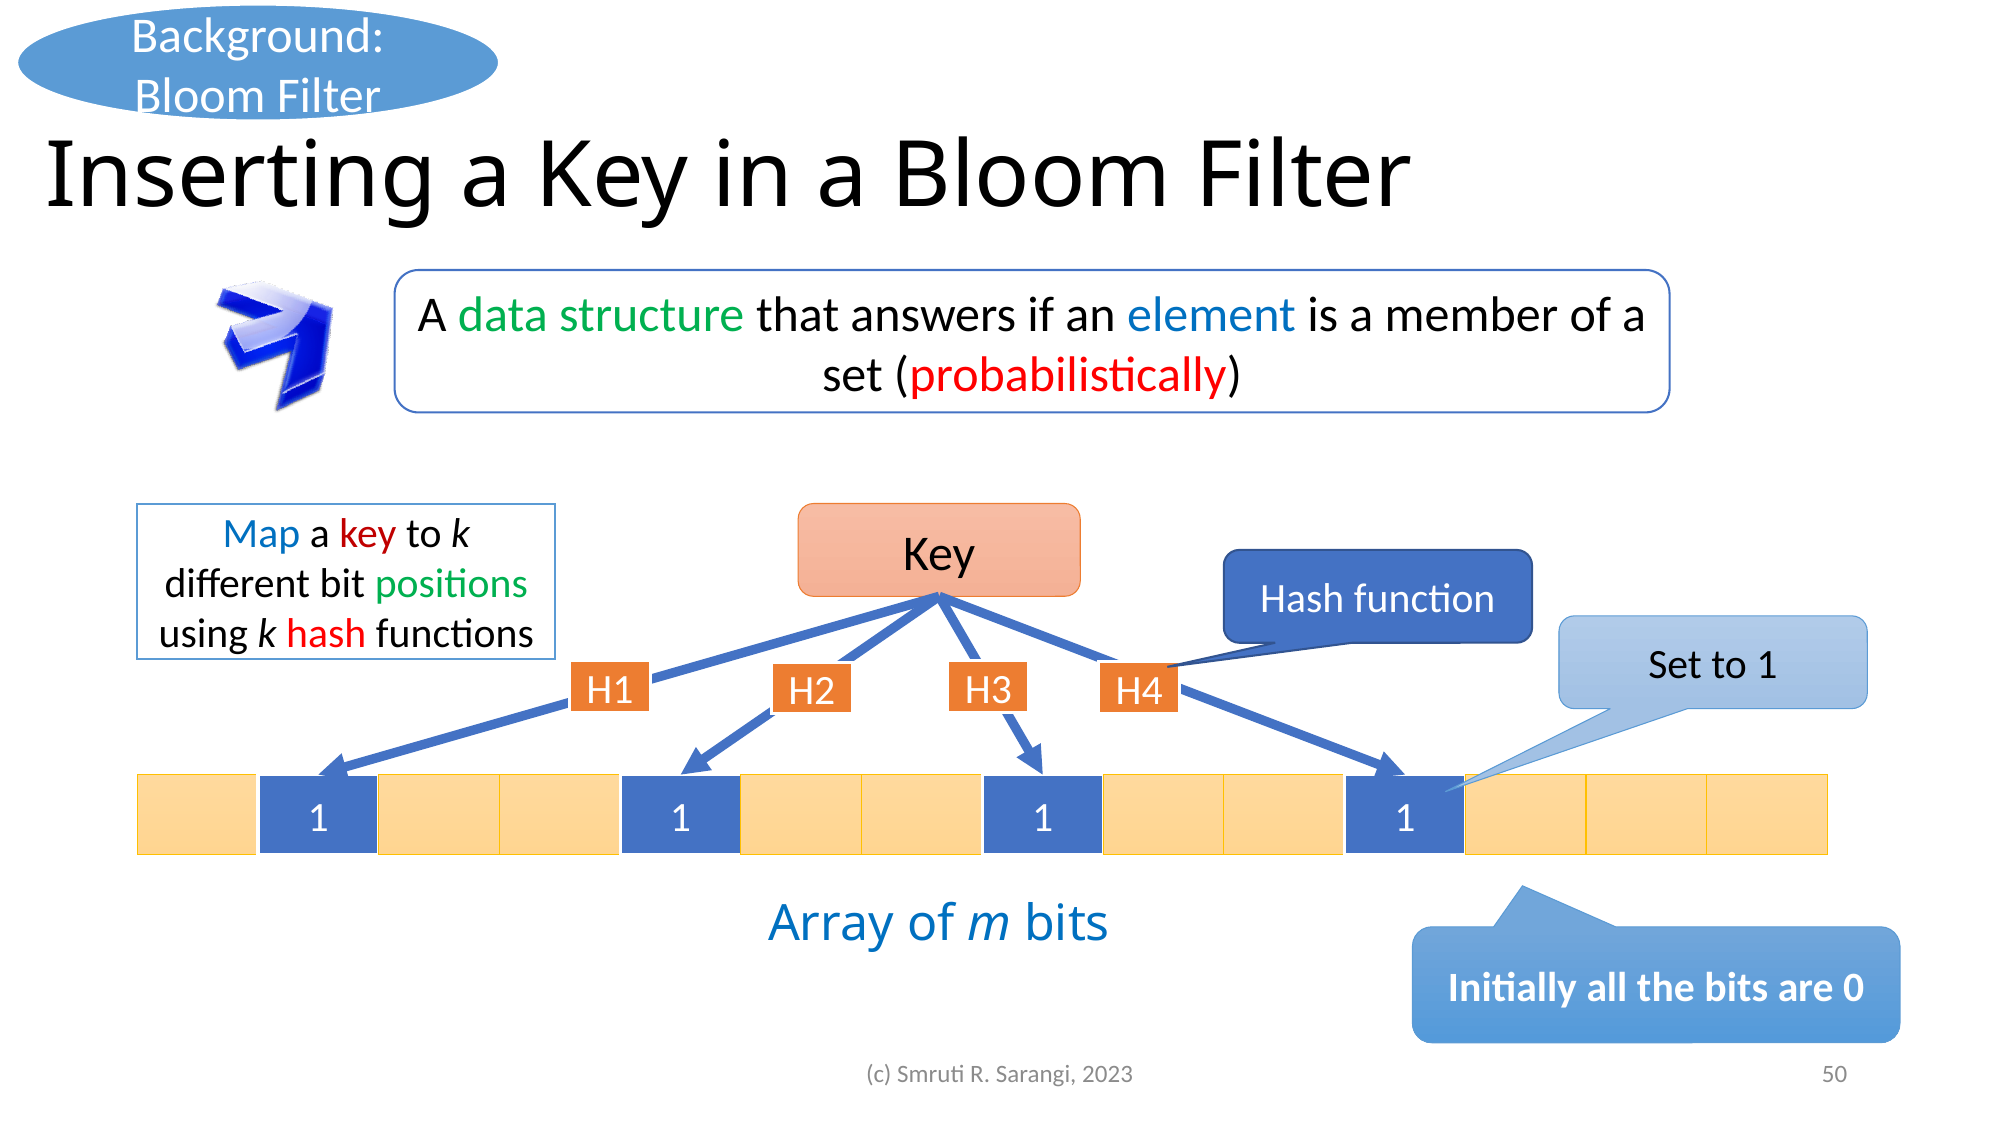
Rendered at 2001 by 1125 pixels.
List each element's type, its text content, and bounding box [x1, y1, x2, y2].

slide_number 50 [1412, 1042, 1863, 1103]
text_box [318, 596, 680, 775]
text_box [1103, 775, 1223, 855]
text_box Initially all the bits are 0 [1411, 885, 1901, 1044]
text_box [740, 775, 861, 855]
text_box 1 [619, 775, 743, 856]
footer (c) Smruti R. Sarangi, 2023 [662, 1042, 1338, 1103]
text_box Array of m bits [753, 882, 1126, 958]
text_box Key [797, 502, 1081, 596]
text_box A data structure that answers if an element is a member of a set (probabilistically) [393, 268, 1671, 414]
text_box 1 [256, 773, 380, 856]
picture [170, 227, 369, 428]
text_box [499, 775, 619, 855]
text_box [939, 596, 1406, 775]
text_box [1586, 774, 1706, 855]
text_box [861, 775, 981, 855]
text_box [1465, 774, 1586, 855]
text_box [378, 775, 499, 855]
text_box [137, 774, 256, 855]
text_box Set to 1 [1445, 615, 1868, 793]
text_box [1223, 775, 1343, 855]
text_box 1 [1343, 773, 1467, 856]
text_box Map a key to k different bit positions using k hash functions [136, 503, 556, 660]
text_box Background: Bloom Filter [15, 2, 502, 84]
title Inserting a Key in a Bloom Filter [30, 68, 1849, 286]
text_box Hash function [1222, 548, 1534, 644]
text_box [680, 596, 939, 775]
text_box 1 [981, 775, 1105, 856]
text_box [1706, 774, 1828, 855]
